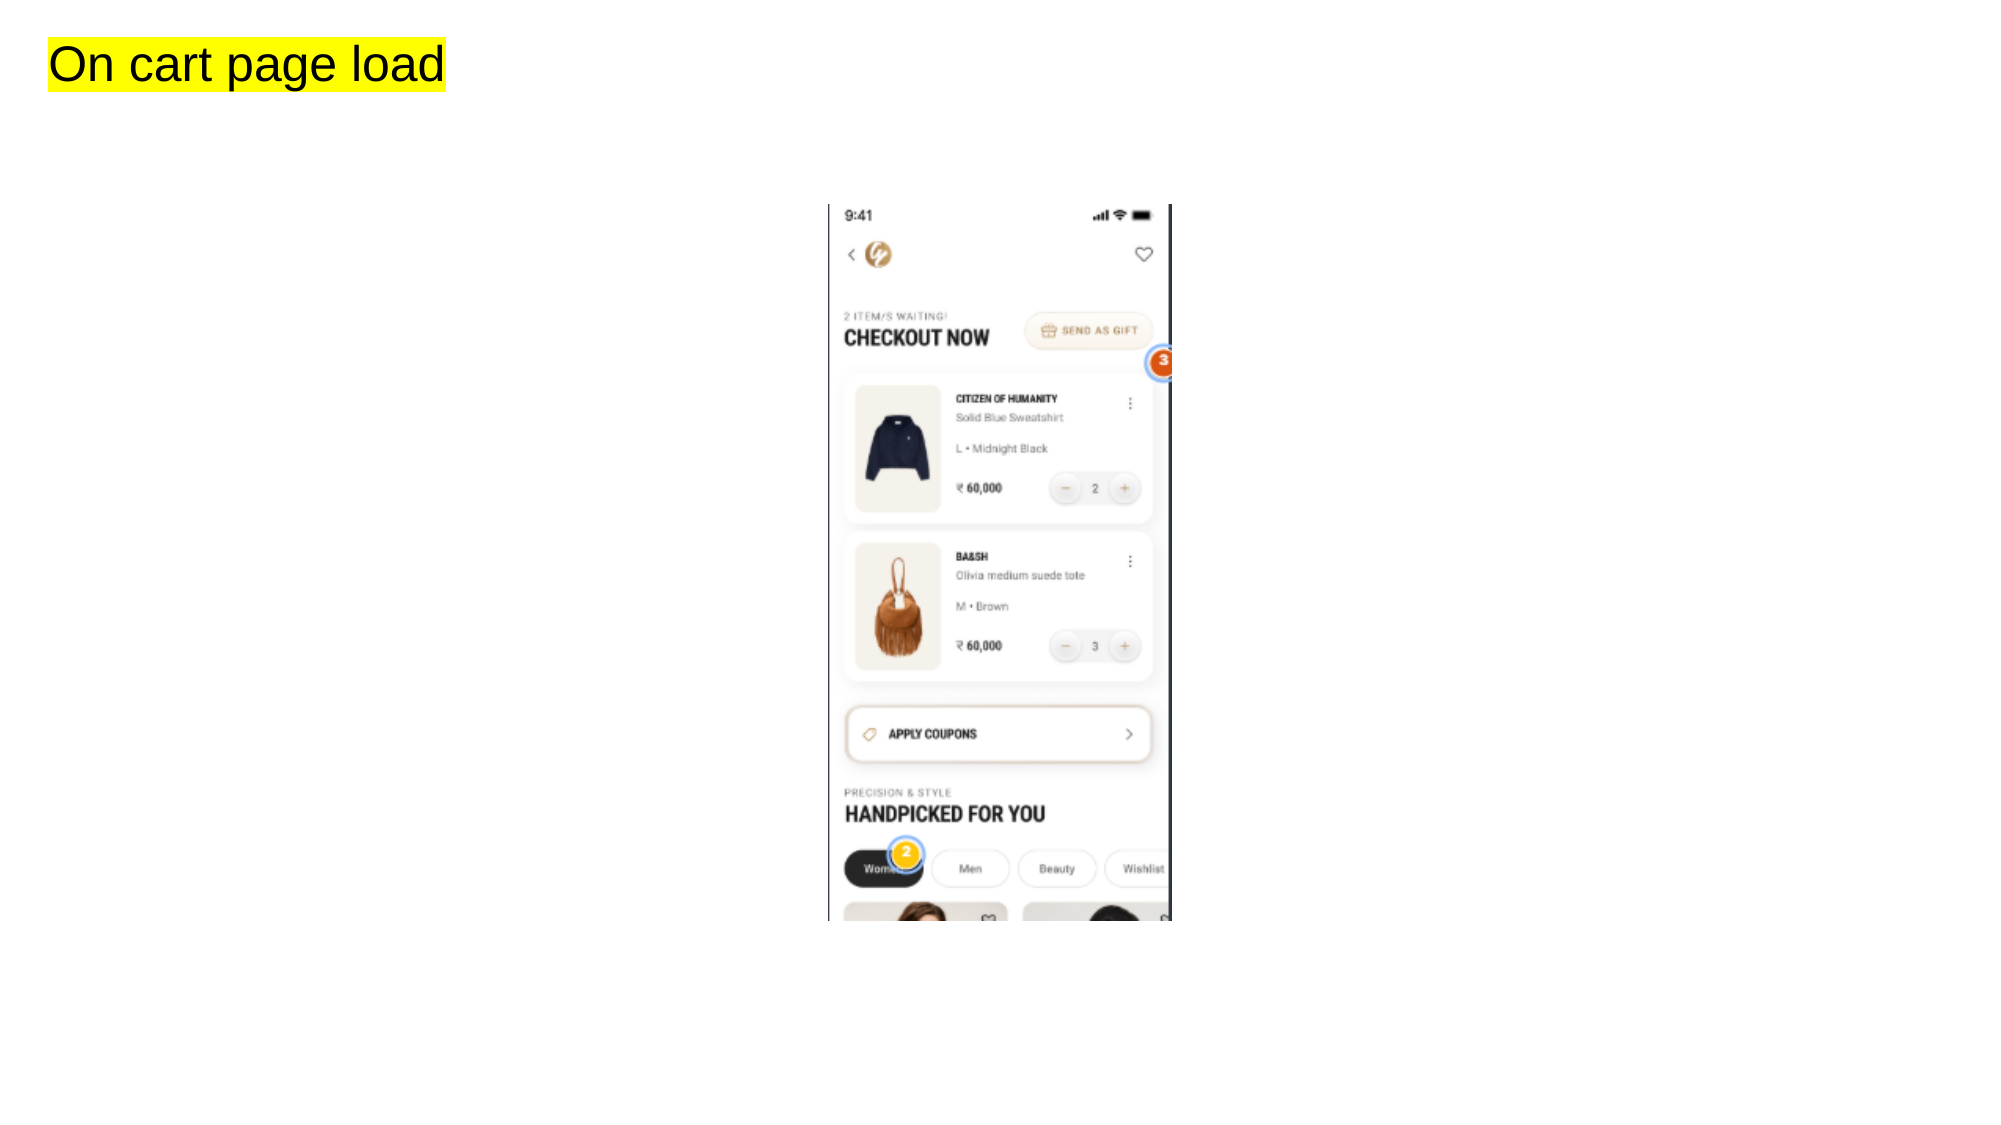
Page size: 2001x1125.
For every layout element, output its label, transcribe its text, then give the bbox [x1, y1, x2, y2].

text_box On cart page load [33, 24, 1030, 100]
picture [828, 204, 1172, 921]
